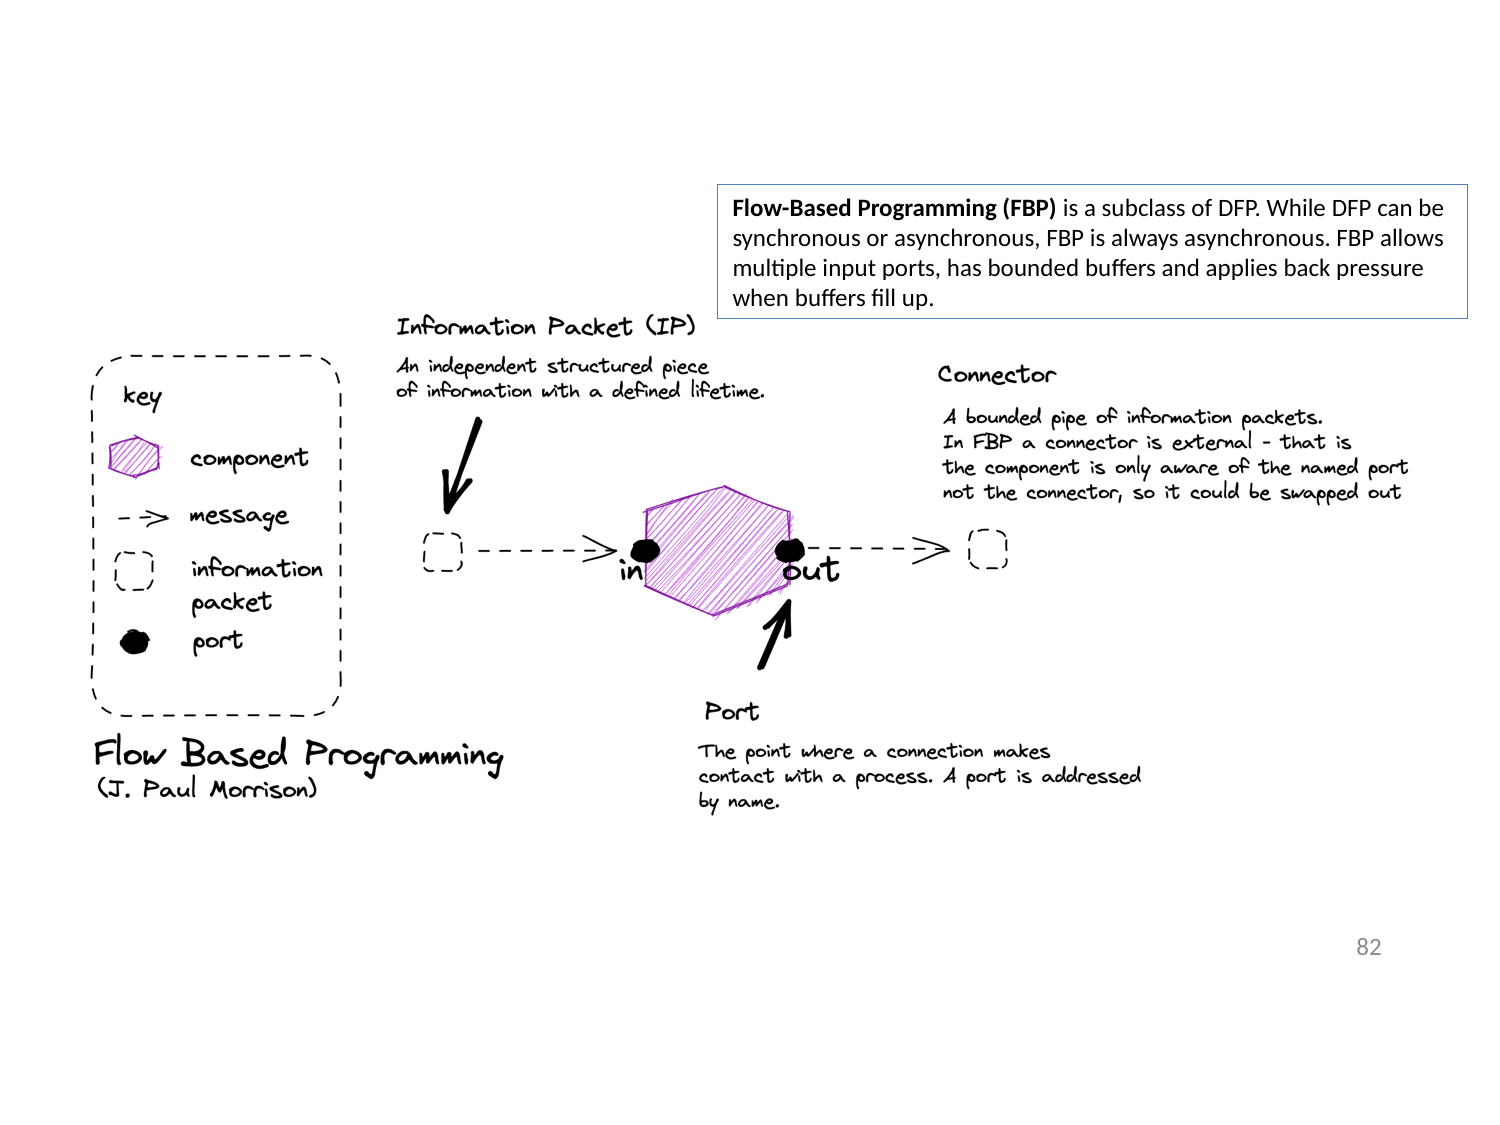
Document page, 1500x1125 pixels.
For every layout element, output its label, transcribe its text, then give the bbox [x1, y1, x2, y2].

text_box Flow-Based Programming (FBP) is a subclass of DFP. While DFP can be synchronous or asynchronous, FBP is always asynchronous. FBP allows multiple input ports, has bounded buffers and applies back pressure when buffers fill up. [717, 184, 1468, 319]
slide_number 82 [1059, 922, 1397, 968]
picture [78, 298, 1422, 826]
